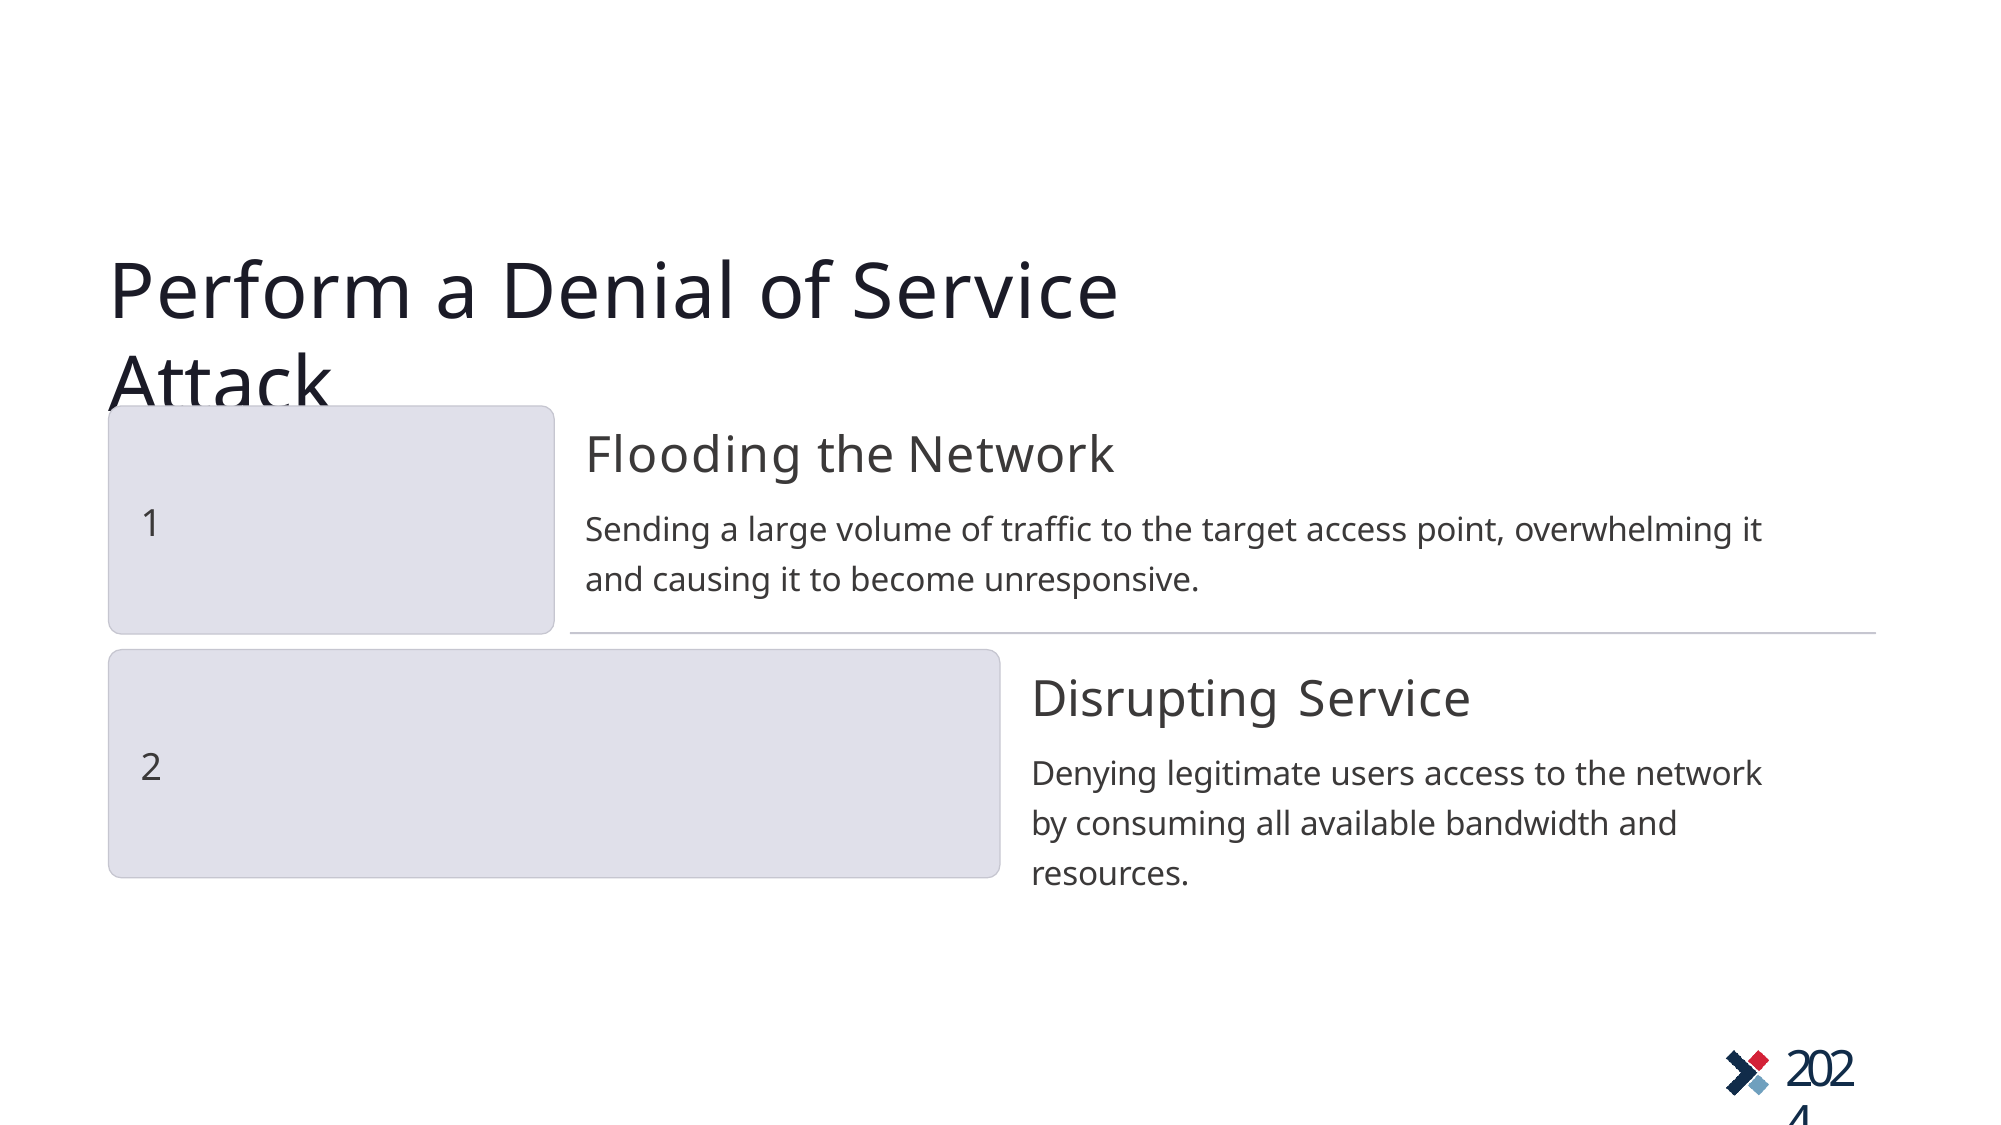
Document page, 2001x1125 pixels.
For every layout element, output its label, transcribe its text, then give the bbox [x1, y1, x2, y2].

text_box Disrupting Service Denying legitimate users access to the network by consuming all available bandwidth and resources. [1028, 664, 1776, 892]
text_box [107, 648, 1001, 879]
title Perform a Denial of Service Attack [106, 239, 1335, 430]
text_box Flooding the Network Sending a large volume of traffic to the target access point, overwhelming it and causing it to become unresponsive. [583, 420, 1770, 598]
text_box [107, 404, 556, 636]
slide_number 2024 [1785, 1041, 1866, 1125]
picture [1725, 1049, 1769, 1096]
